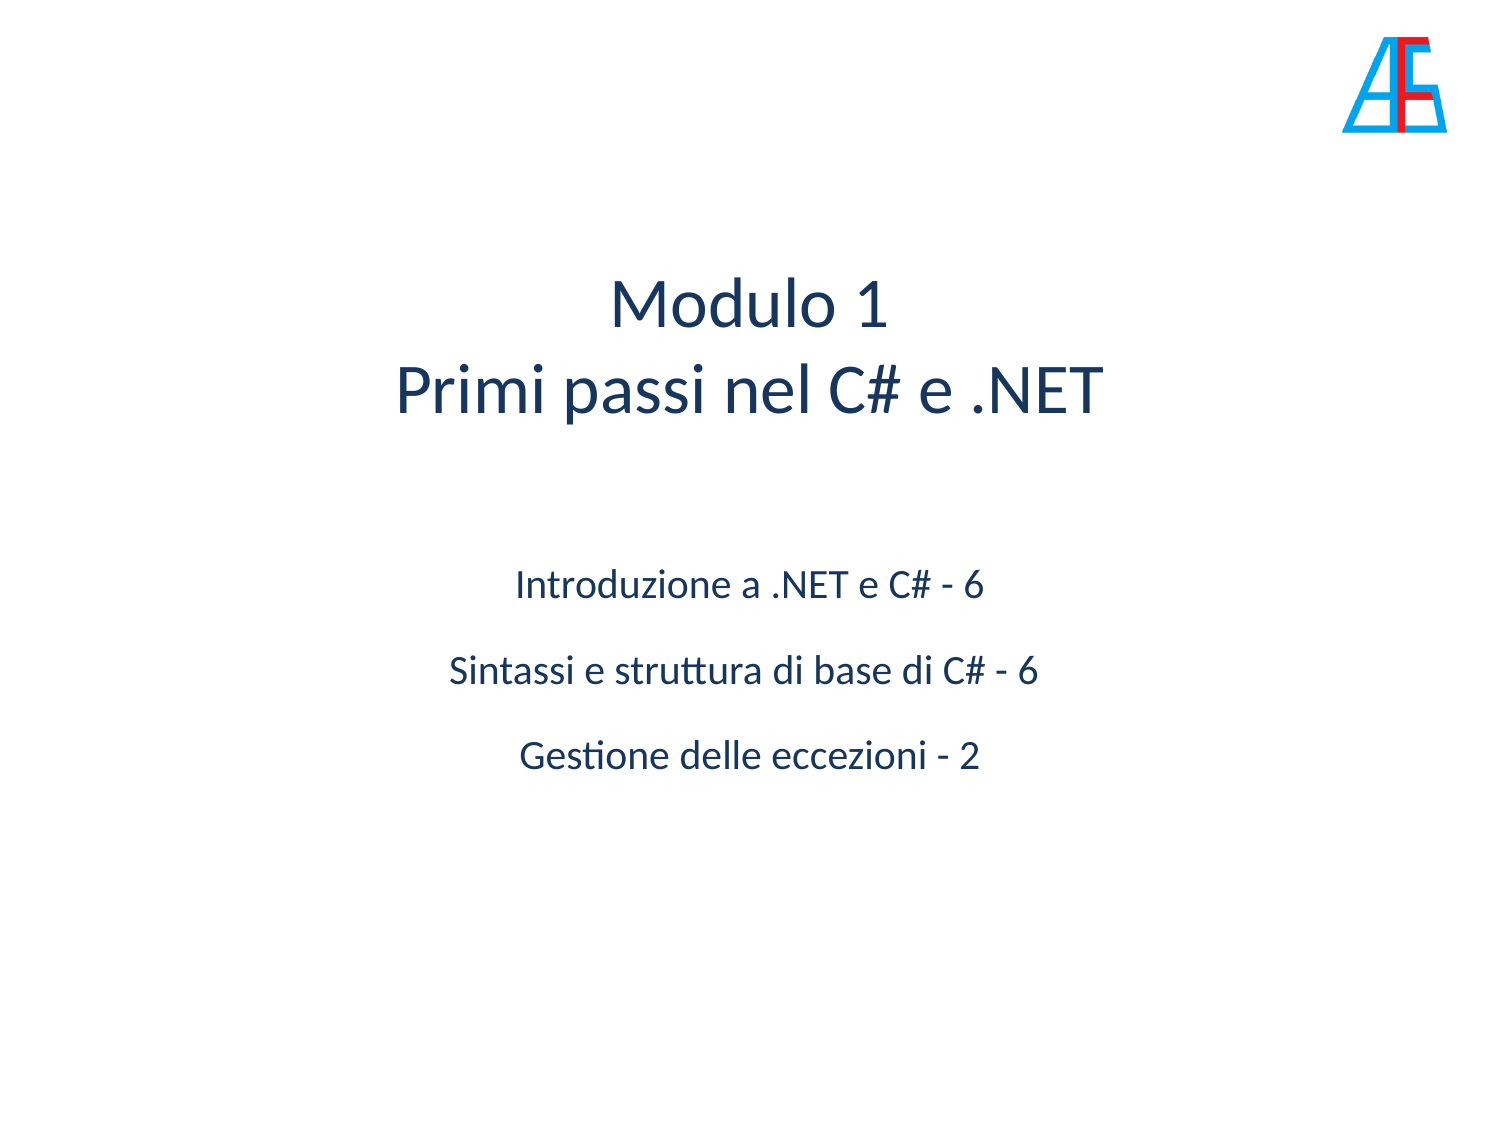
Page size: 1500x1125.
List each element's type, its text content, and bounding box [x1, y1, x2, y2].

text_box Introduzione a .NET e C# - 6 [479, 531, 1021, 616]
title Modulo 1 Primi passi nel C# e .NET [75, 247, 1425, 436]
picture [1338, 25, 1450, 158]
text_box Sintassi e struttura di base di C# - 6 [434, 616, 1066, 719]
text_box Gestione delle eccezioni - 2 [441, 701, 1059, 804]
